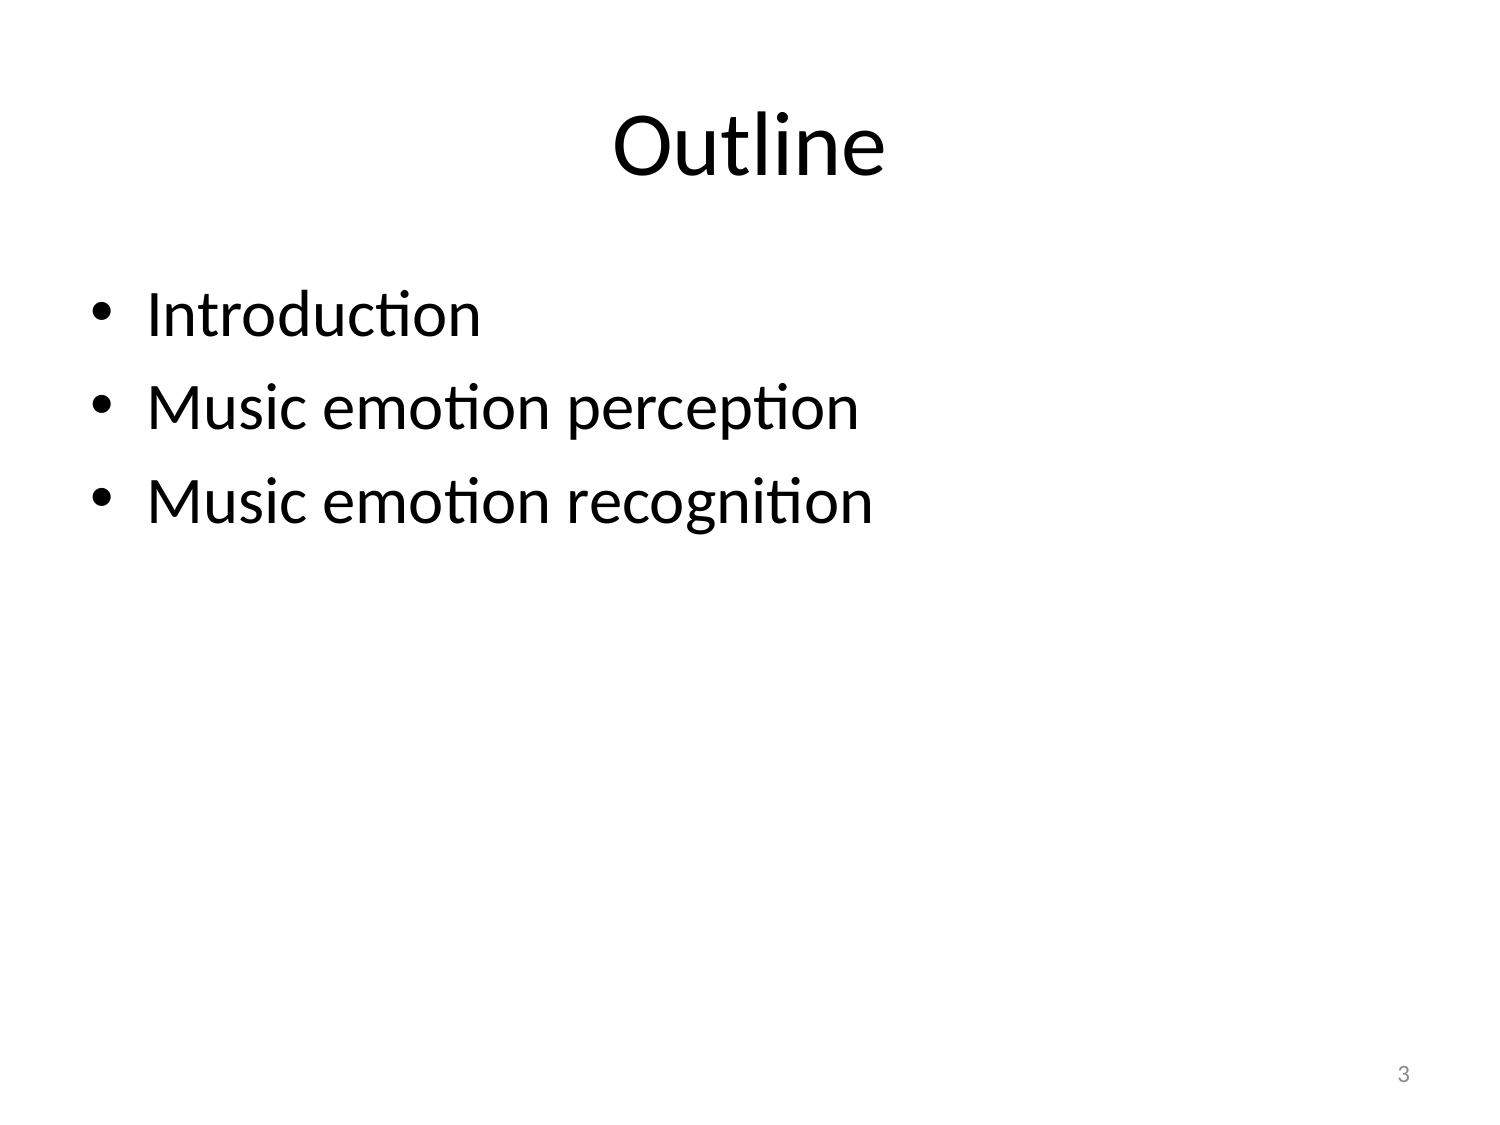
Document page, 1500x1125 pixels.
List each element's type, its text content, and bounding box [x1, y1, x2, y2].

slide_number 3 [1074, 1042, 1425, 1103]
title Outline [75, 45, 1425, 233]
list Introduction Music emotion perception Music emotion recognition [75, 262, 1425, 1005]
